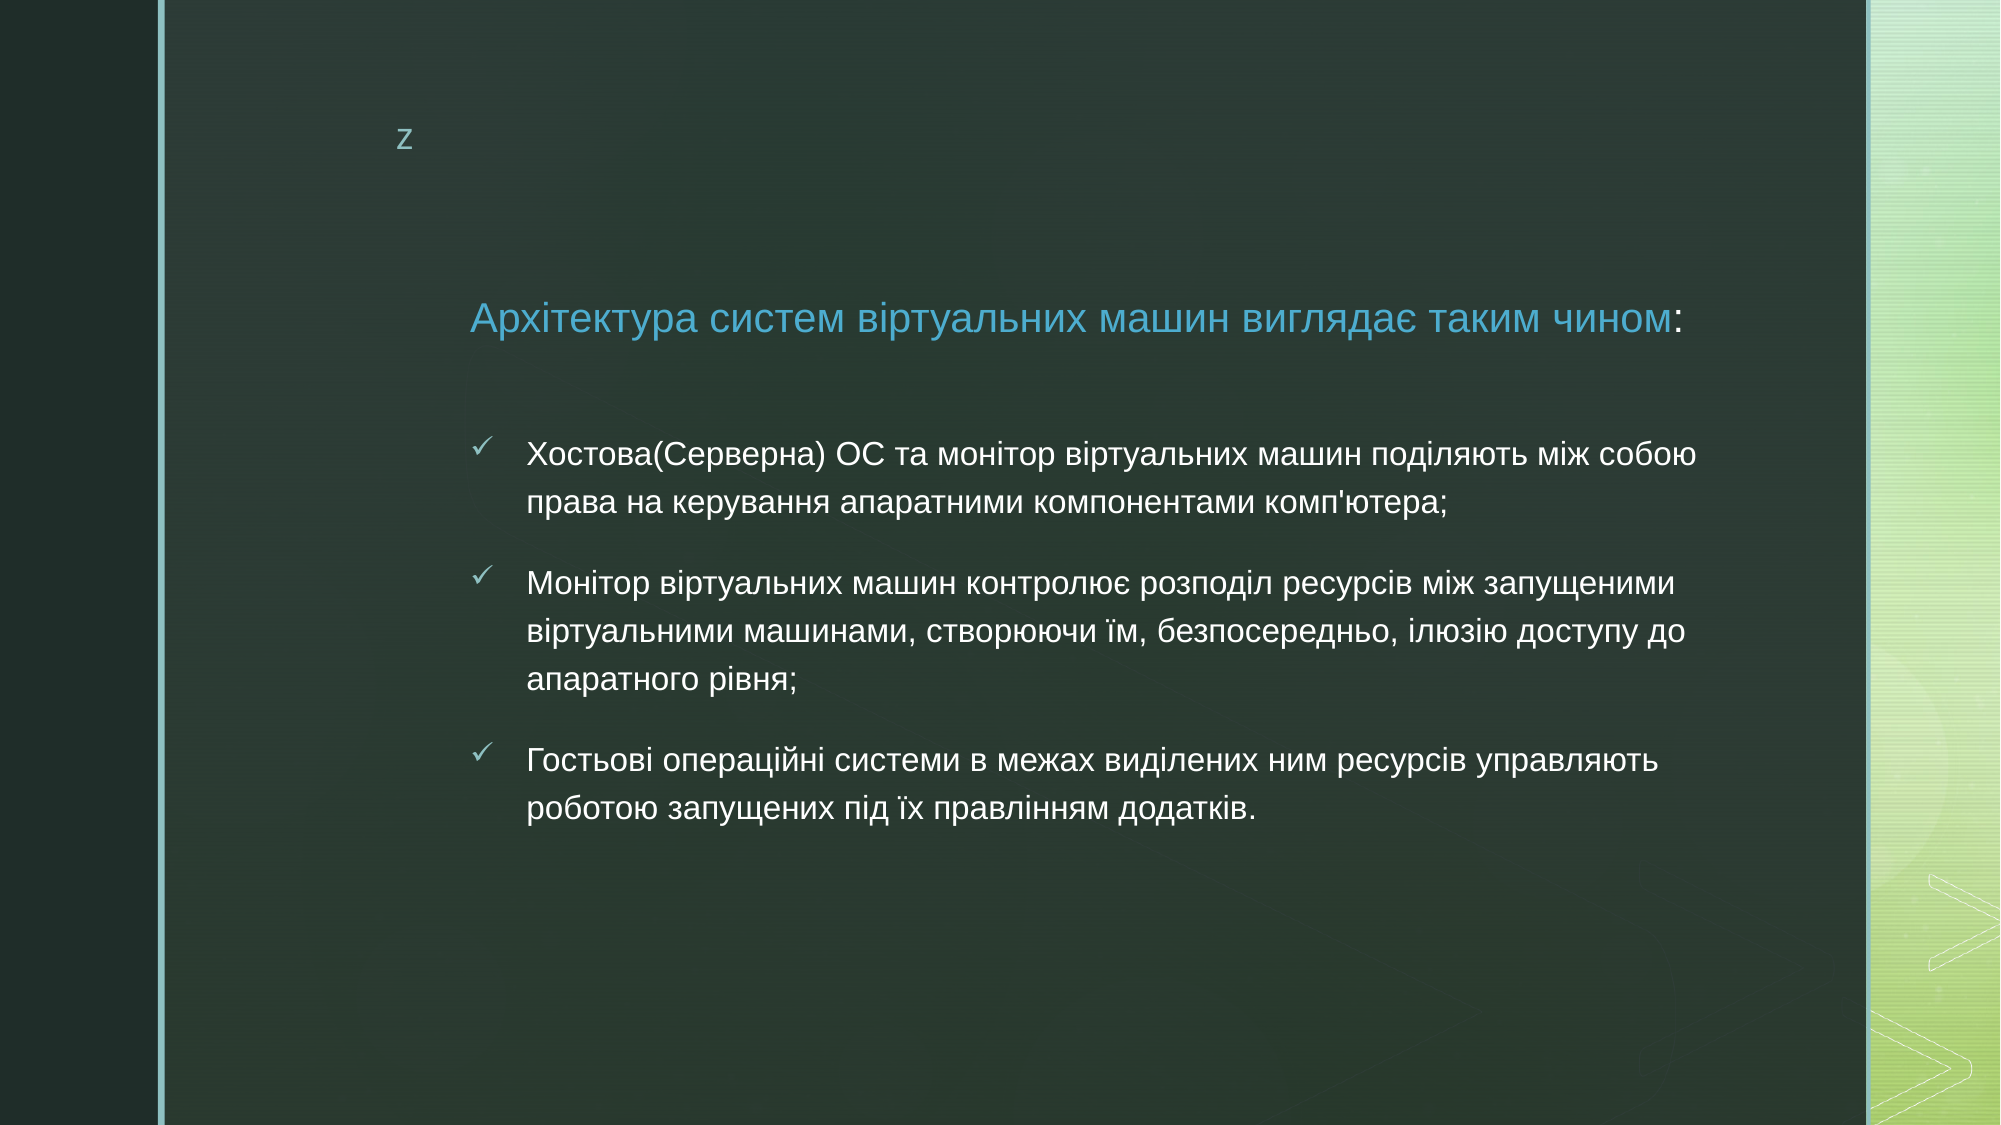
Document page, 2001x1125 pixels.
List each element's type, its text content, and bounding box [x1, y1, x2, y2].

list Архітектура систем віртуальних машин виглядає таким чином: Хостова(Серверна) ОС та монітор віртуальних машин поділяють між собою права на керування апаратними компонентами комп'ютера; Монітор віртуальних машин контролює розподіл ресурсів між запущеними віртуальними машинами, створюючи їм, безпосередньо, ілюзію доступу до апаратного рівня; Гостьові операційні системи в межах виділених ним ресурсів управляють роботою запущених під їх правлінням додатків. [454, 114, 1734, 993]
picture [1871, 0, 2001, 1125]
